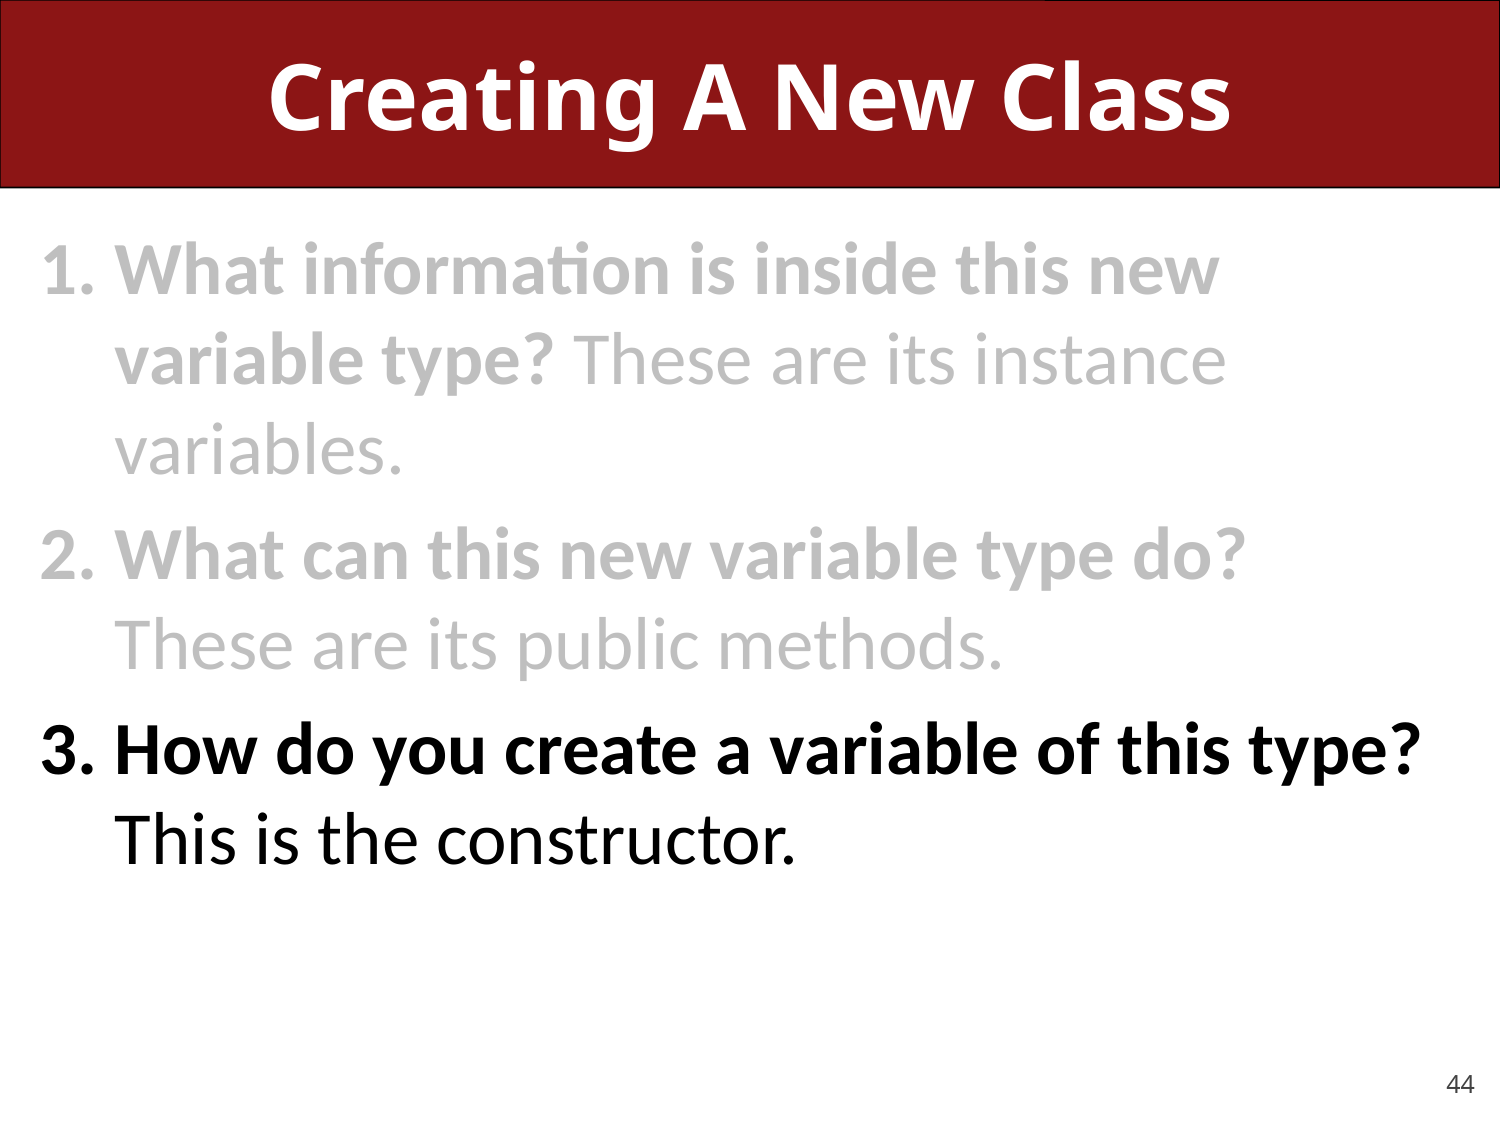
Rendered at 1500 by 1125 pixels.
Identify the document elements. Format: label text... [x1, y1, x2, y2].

list What information is inside this new variable type? These are its instance variables. What can this new variable type do? These are its public methods. How do you create a variable of this type? This is the constructor. [24, 212, 1475, 1063]
title Creating A New Class [75, 0, 1425, 188]
